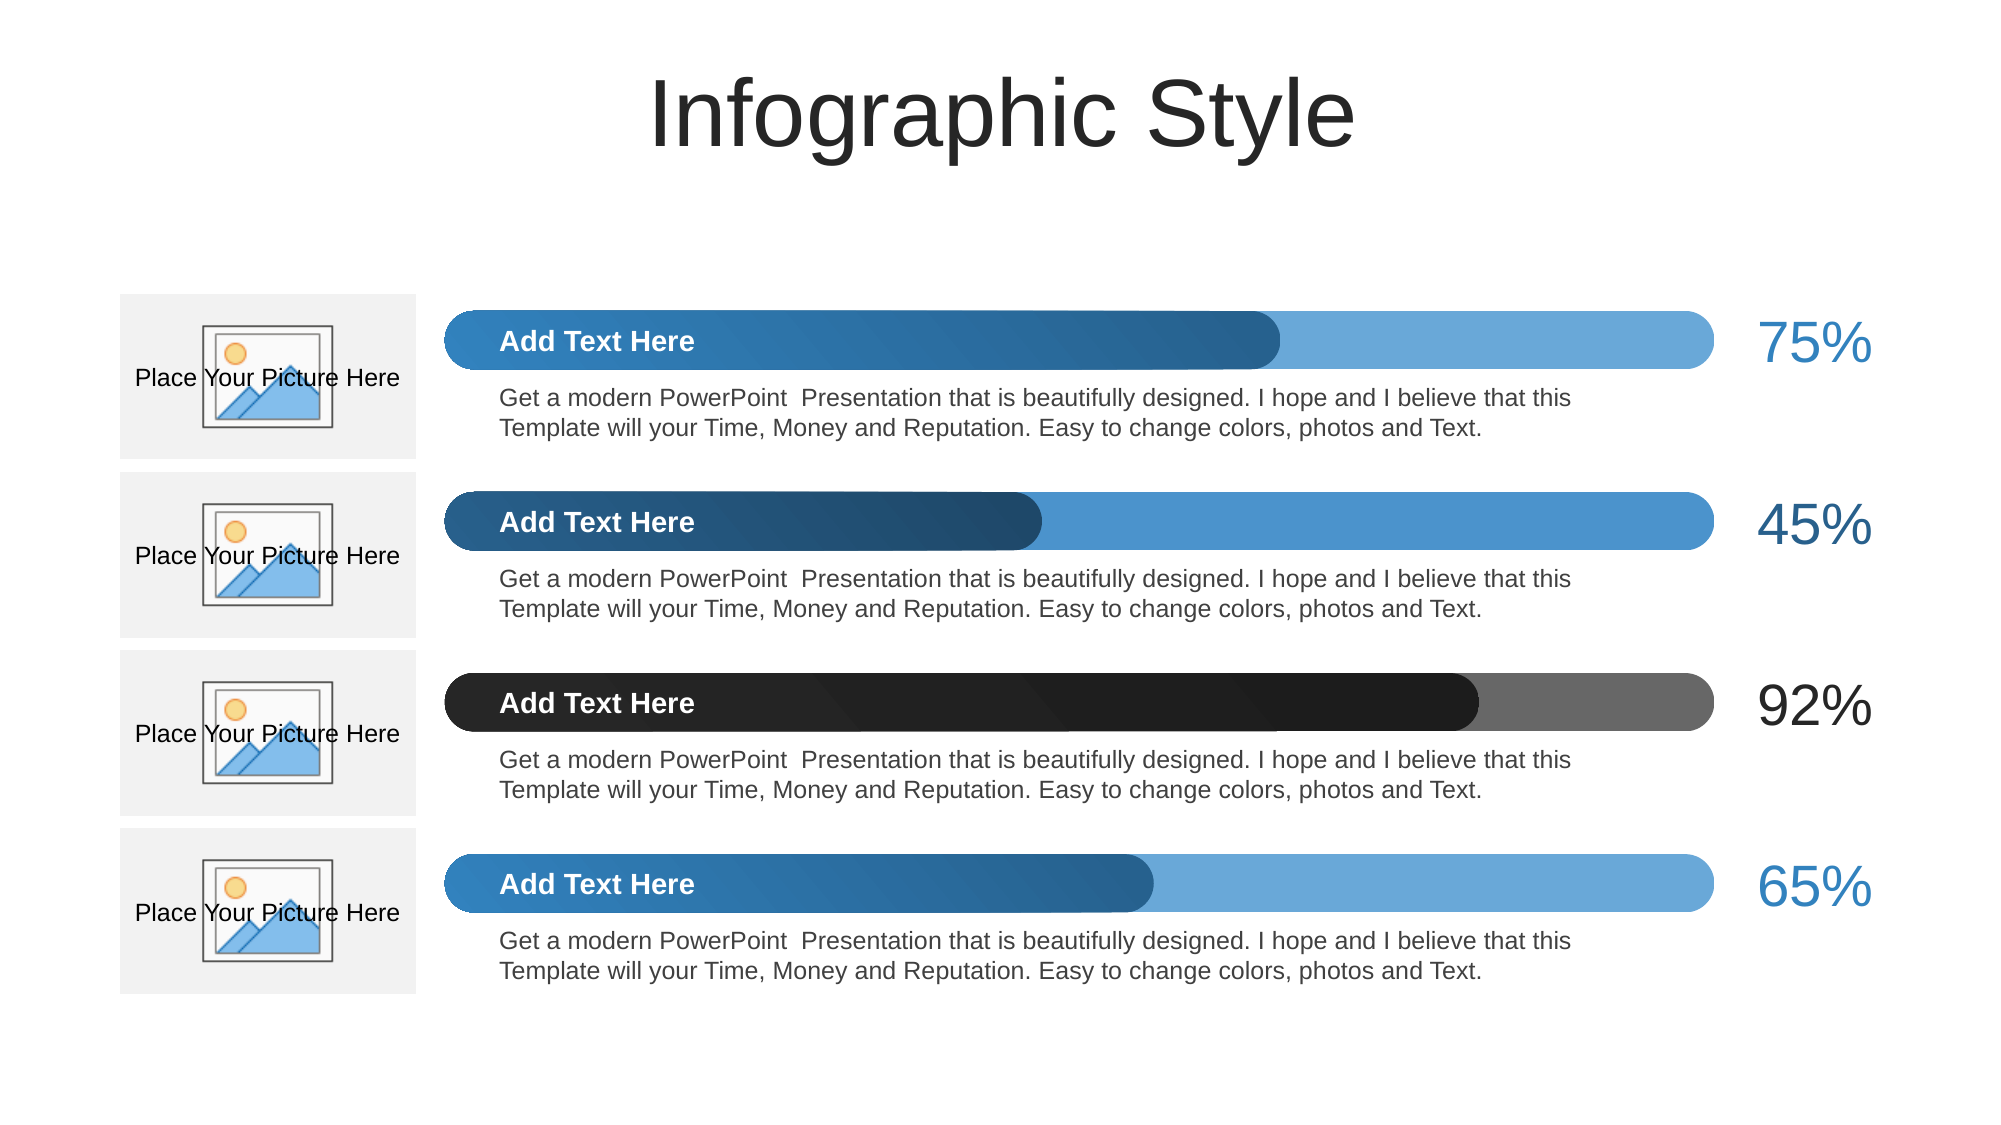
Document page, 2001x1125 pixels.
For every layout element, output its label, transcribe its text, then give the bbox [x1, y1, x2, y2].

text_box Get a modern PowerPoint Presentation that is beautifully designed. I hope and I believe that this Template will your Time, Money and Reputation. Easy to change colors, photos and Text. [484, 555, 1692, 630]
text_box [443, 490, 1044, 552]
text_box 75% [1742, 297, 1889, 382]
text_box Get a modern PowerPoint Presentation that is beautifully designed. I hope and I believe that this Template will your Time, Money and Reputation. Easy to change colors, photos and Text. [484, 736, 1692, 811]
text_box Get a modern PowerPoint Presentation that is beautifully designed. I hope and I believe that this Template will your Time, Money and Reputation. Easy to change colors, photos and Text. [484, 917, 1692, 992]
text_box [1130, 853, 1716, 914]
text_box Add Text Here [484, 315, 904, 365]
list Infographic Style [53, 55, 1952, 175]
text_box [1455, 672, 1716, 733]
text_box Get a modern PowerPoint Presentation that is beautifully designed. I hope and I believe that this Template will your Time, Money and Reputation. Easy to change colors, photos and Text. [484, 374, 1692, 449]
text_box [443, 853, 1155, 914]
picture [120, 293, 416, 460]
picture [120, 472, 416, 638]
text_box Add Text Here [484, 496, 904, 547]
text_box [443, 309, 1282, 371]
text_box [1014, 490, 1716, 552]
text_box Add Text Here [484, 858, 904, 909]
picture [120, 650, 416, 816]
text_box [1253, 309, 1716, 371]
text_box Add Text Here [484, 677, 904, 728]
text_box 45% [1742, 478, 1889, 564]
text_box 65% [1742, 840, 1889, 926]
text_box [443, 672, 1481, 733]
text_box 92% [1742, 659, 1889, 745]
picture [120, 828, 416, 994]
